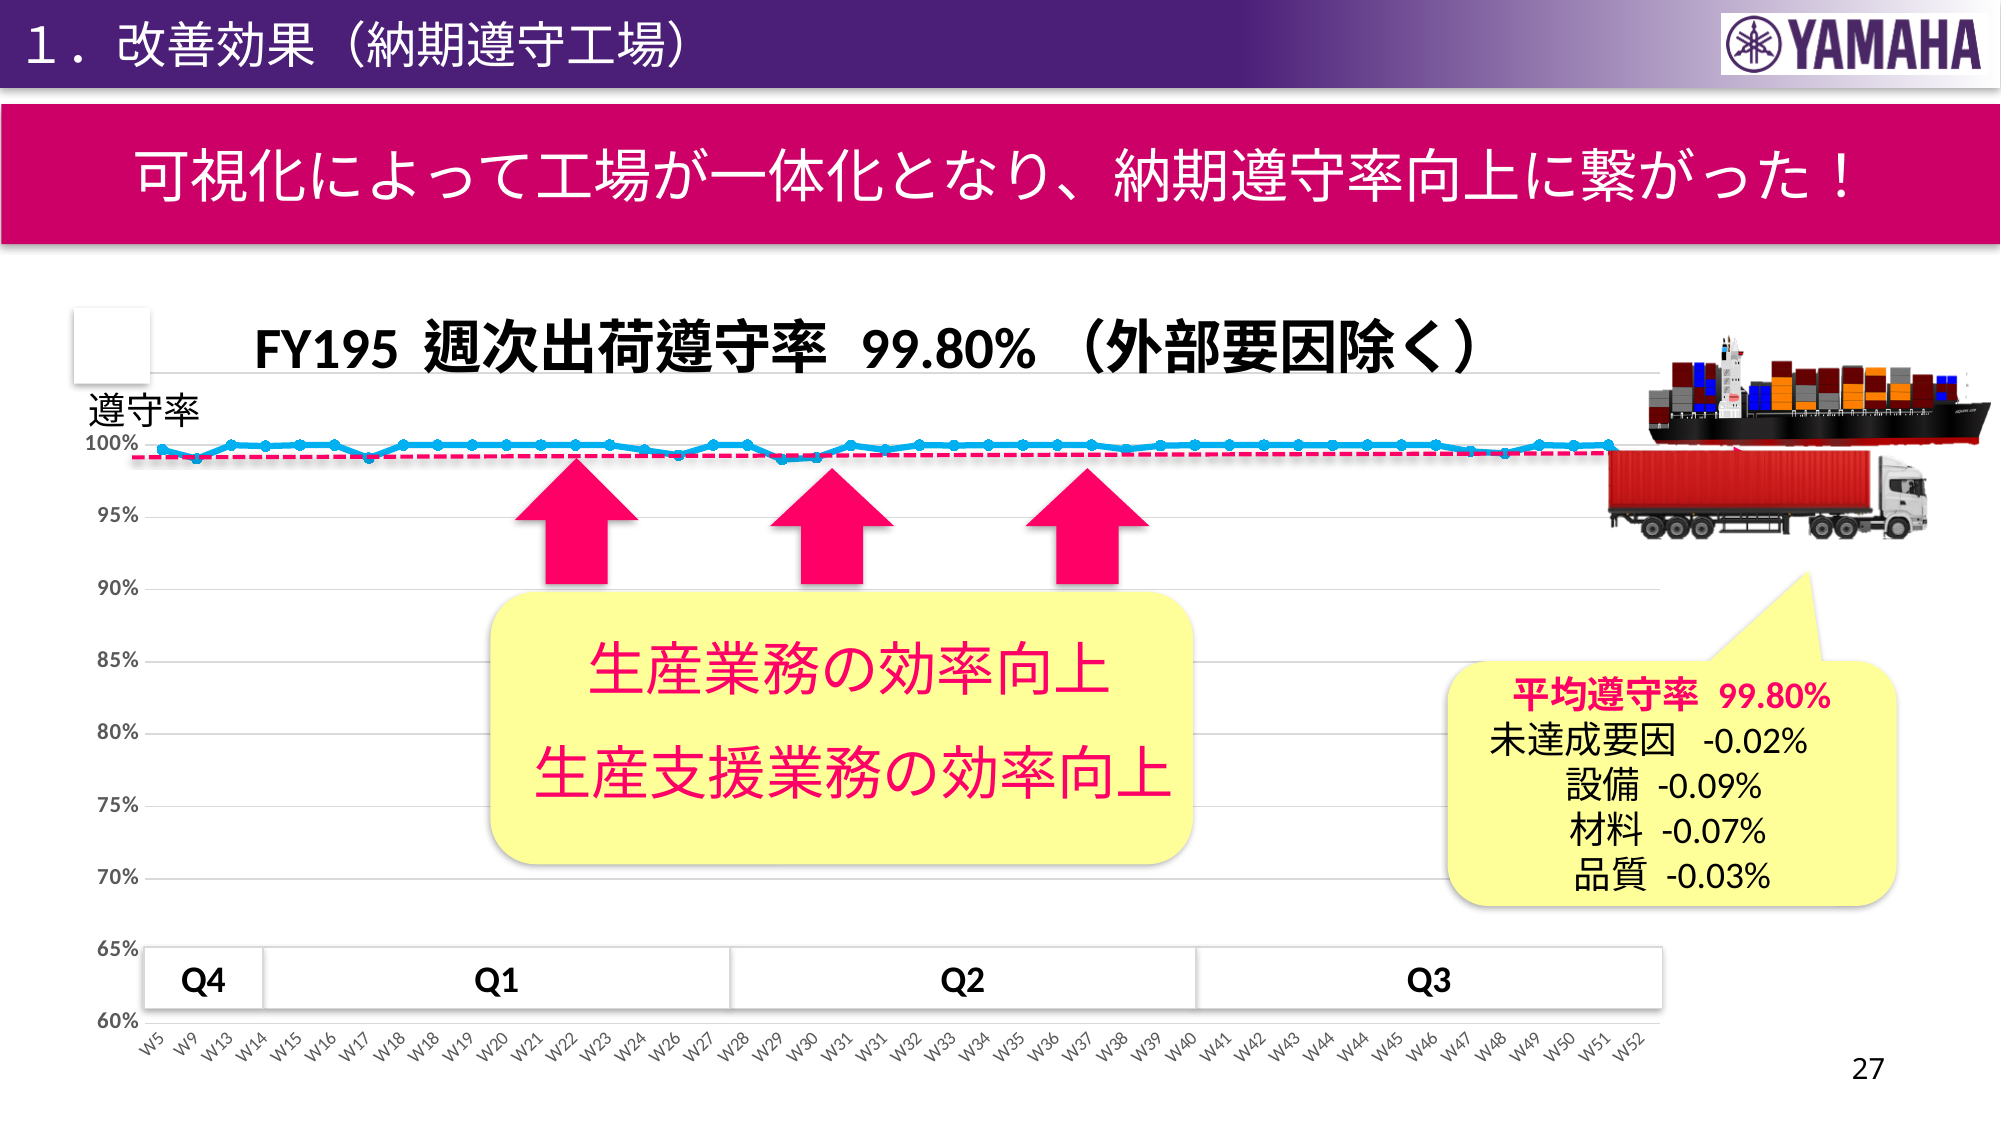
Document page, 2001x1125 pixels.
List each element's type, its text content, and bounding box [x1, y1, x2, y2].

picture [1593, 285, 1991, 544]
text_box 平均遵守率 99.80% 未達成要因 -0.02% 設備 -0.09% 材料 -0.07% 品質 -0.03% [1695, 570, 1898, 907]
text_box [131, 452, 1588, 458]
picture [1721, 13, 1988, 75]
chart [73, 263, 1692, 1075]
slide_number 27 [1790, 1042, 1900, 1103]
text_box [490, 457, 1194, 865]
title １．改善効果（納期遵守工場） [1, 0, 1691, 88]
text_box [143, 946, 1663, 1009]
text_box 可視化によって工場が一体化となり、納期遵守率向上に繋がった！ [1, 103, 2000, 245]
